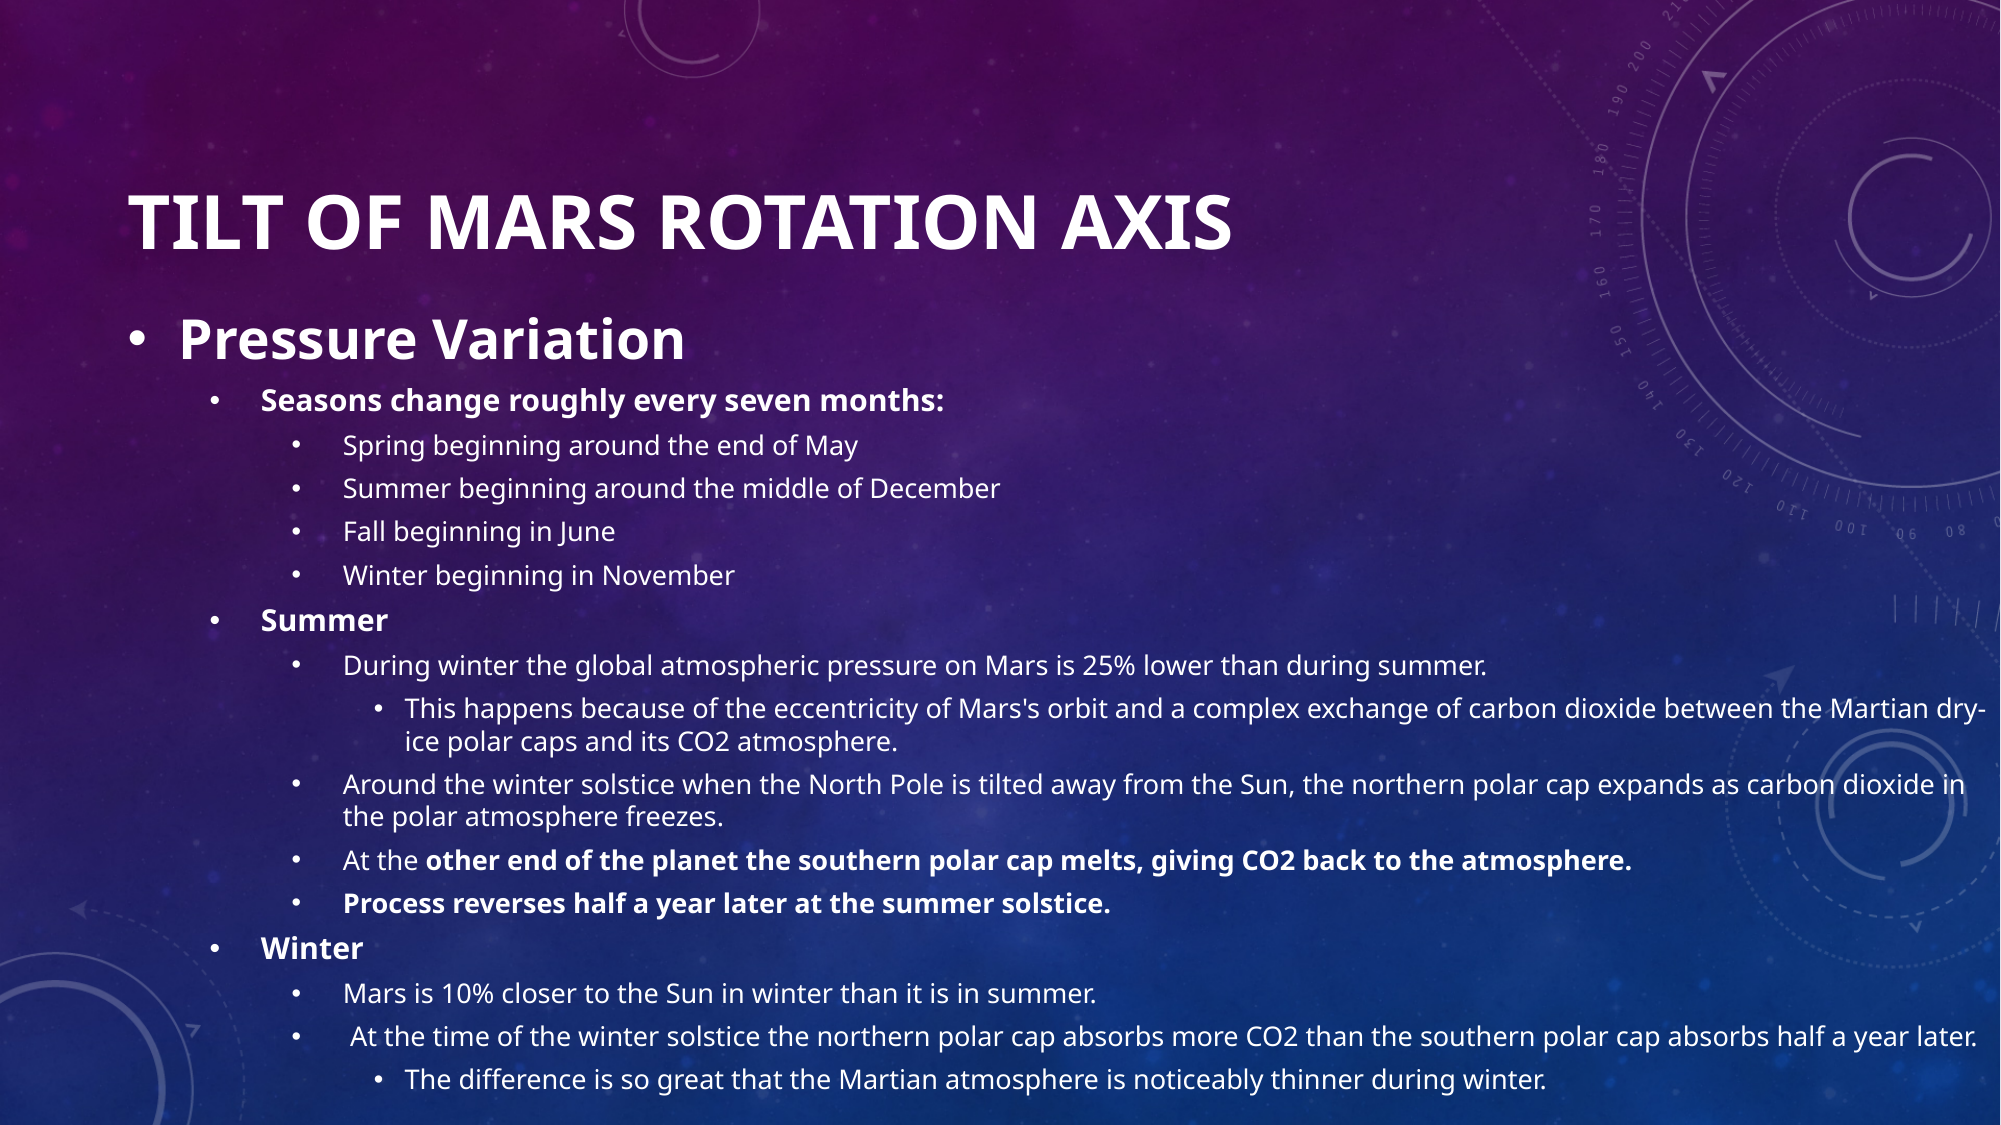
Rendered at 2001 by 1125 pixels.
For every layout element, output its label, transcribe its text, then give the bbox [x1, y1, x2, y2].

picture [0, 0, 2001, 1125]
list Pressure Variation Seasons change roughly every seven months: Spring beginning around the end of May Summer beginning around the middle of December Fall beginning in June Winter beginning in November Summer During winter the global atmospheric pressure on Mars is 25% lower than during summer. This happens because of the eccentricity of Mars's orbit and a complex exchange of carbon dioxide between the Martian dry-ice polar caps and its CO2 atmosphere. Around the winter solstice when the North Pole is tilted away from the Sun, the northern polar cap expands as carbon dioxide in the polar atmosphere freezes. At the other end of the planet the southern polar cap melts, giving CO2 back to the atmosphere. Process reverses half a year later at the summer solstice. Winter Mars is 10% closer to the Sun in winter than it is in summer. At the time of the winter solstice the northern polar cap absorbs more CO2 than the southern polar cap absorbs half a year later. The difference is so great that the Martian atmosphere is noticeably thinner during winter. [112, 274, 2000, 1125]
title Tilt of Mars Rotation Axis [112, 99, 1775, 274]
